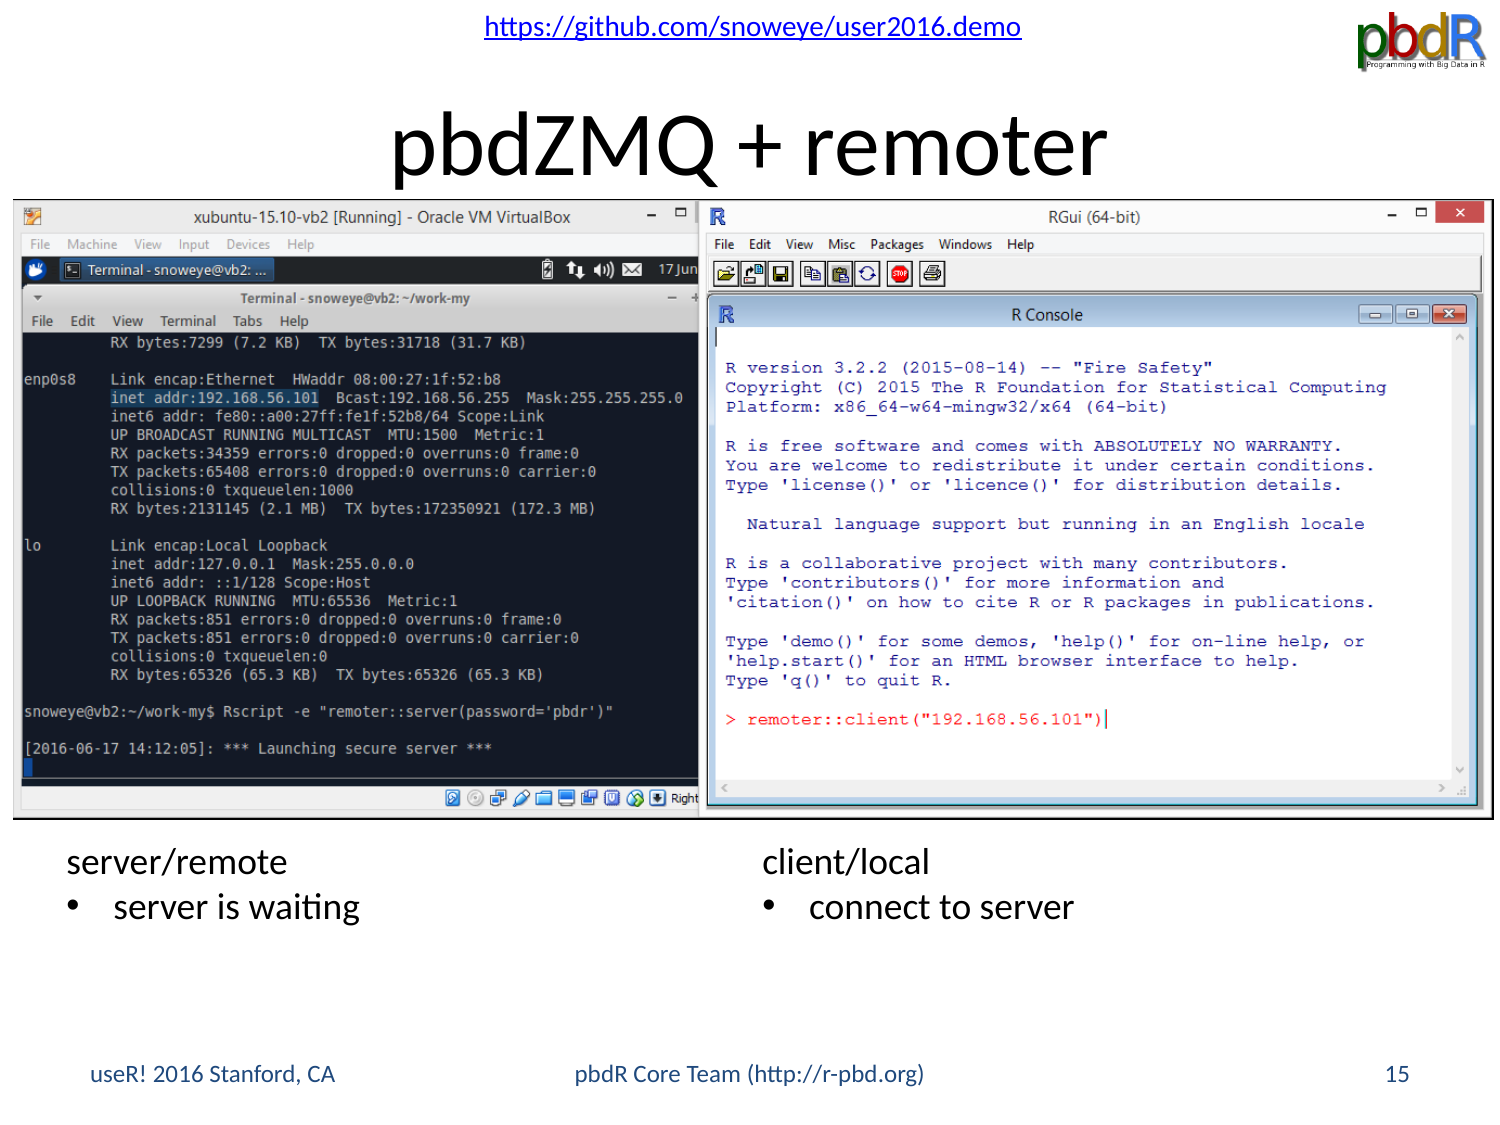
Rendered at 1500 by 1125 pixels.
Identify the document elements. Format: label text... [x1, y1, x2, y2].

footer pbdR Core Team (http://r-pbd.org) [512, 1042, 988, 1103]
slide_number 15 [1074, 1042, 1425, 1103]
slide_number useR! 2016 Stanford, CA [75, 1042, 425, 1103]
title pbdZMQ + remoter [75, 45, 1425, 198]
text_box https://github.com/snoweye/user2016.demo [469, 0, 1037, 50]
picture [1358, 12, 1488, 73]
text_box client/local connect to server [747, 829, 1091, 980]
text_box server/remote server is waiting [51, 829, 376, 935]
picture [13, 199, 1494, 820]
